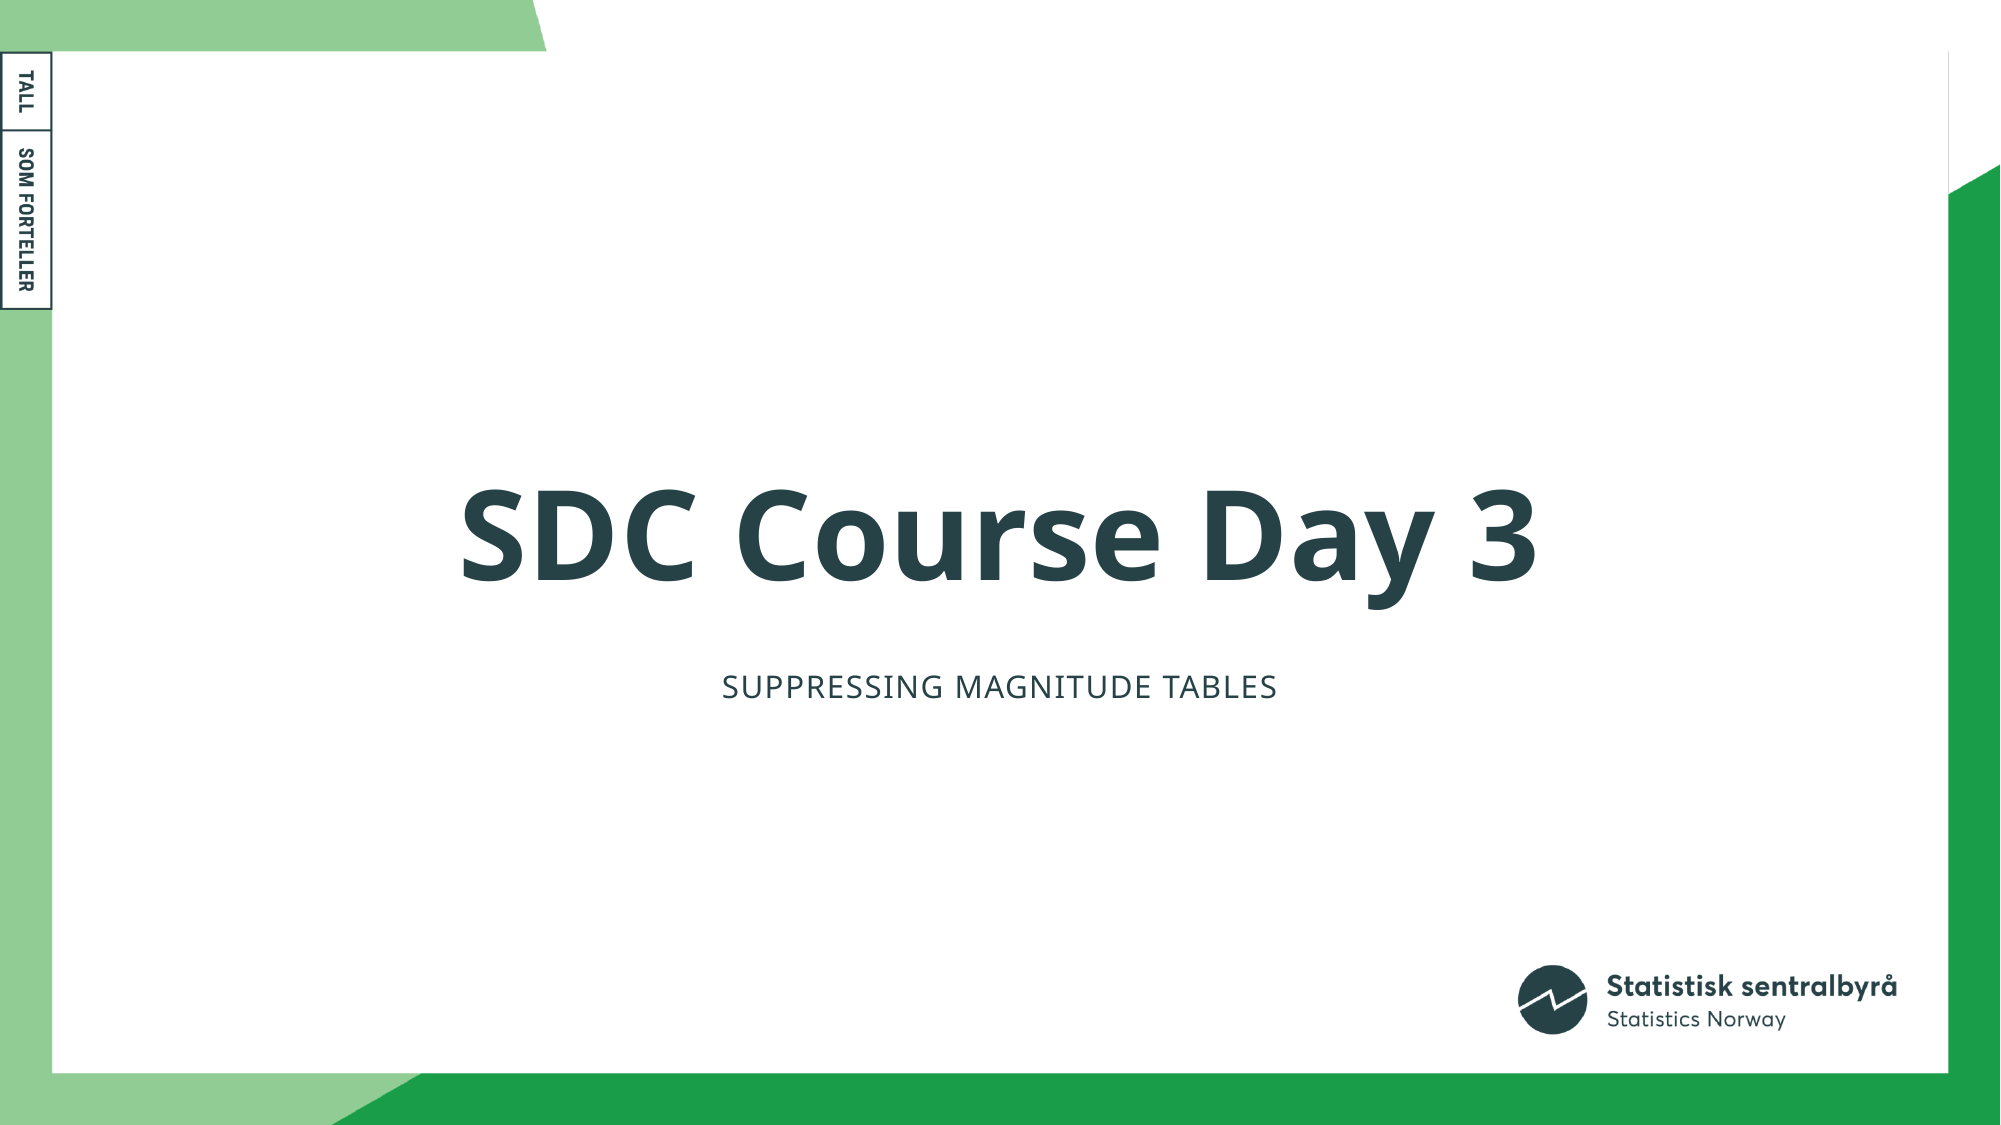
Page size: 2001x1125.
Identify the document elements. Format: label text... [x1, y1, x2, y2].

subtitle Suppressing magnitude tables [229, 641, 1771, 708]
title SDC Course Day 3 [229, 446, 1771, 614]
picture [0, 0, 2000, 1125]
